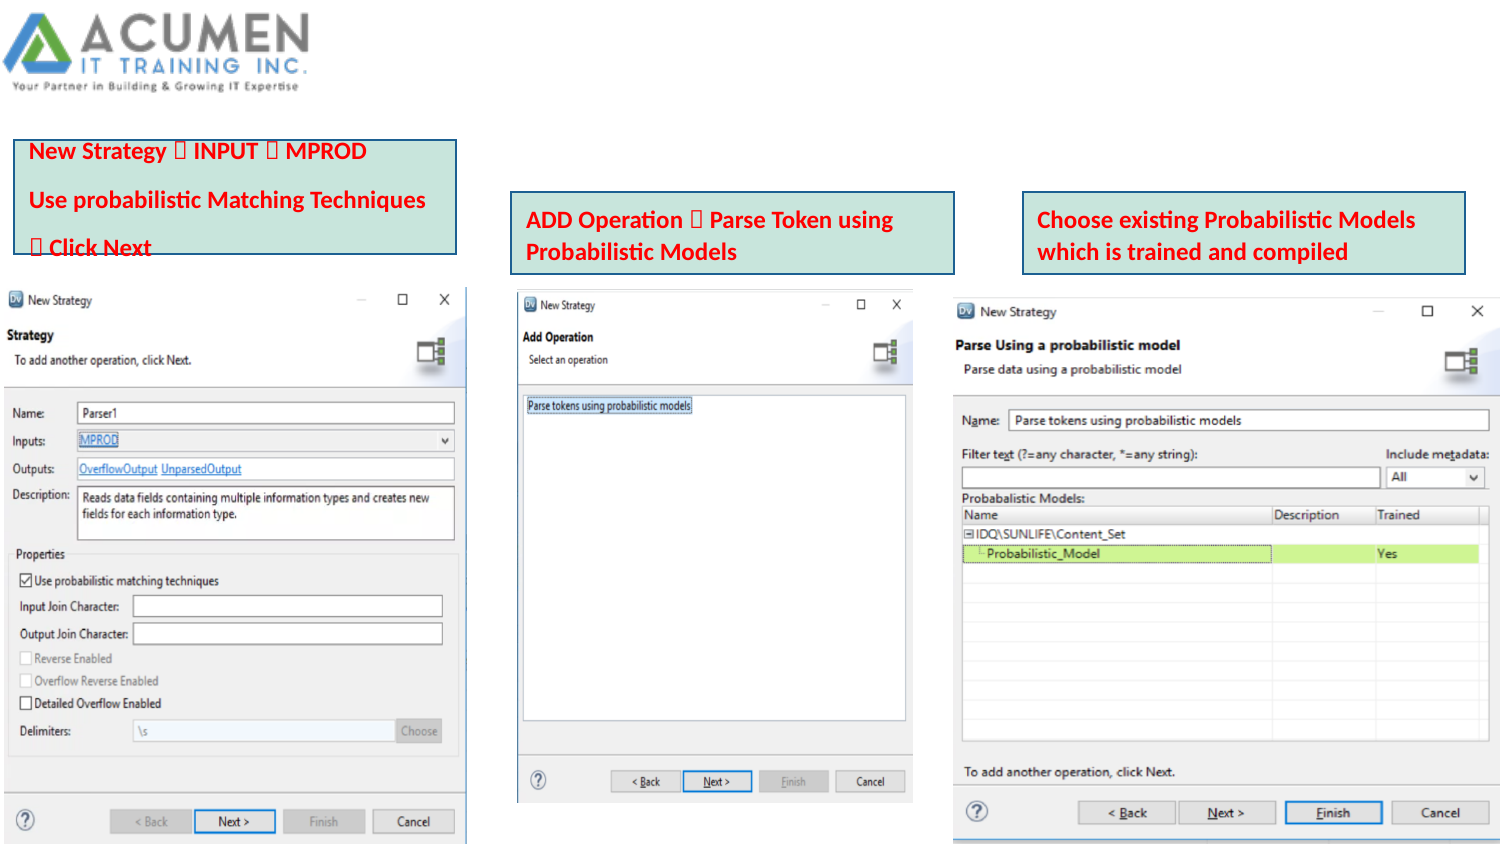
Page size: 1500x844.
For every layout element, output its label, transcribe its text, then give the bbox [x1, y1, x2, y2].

text_box ADD Operation  Parse Token using Probabilistic Models [510, 191, 955, 275]
text_box Choose existing Probabilistic Models which is trained and compiled [1022, 191, 1466, 275]
picture [953, 297, 1500, 844]
text_box New Strategy  INPUT  MPROD Use probabilistic Matching Techniques  Click Next [13, 139, 457, 255]
picture [0, 11, 313, 96]
picture [517, 287, 914, 803]
picture [4, 287, 467, 844]
